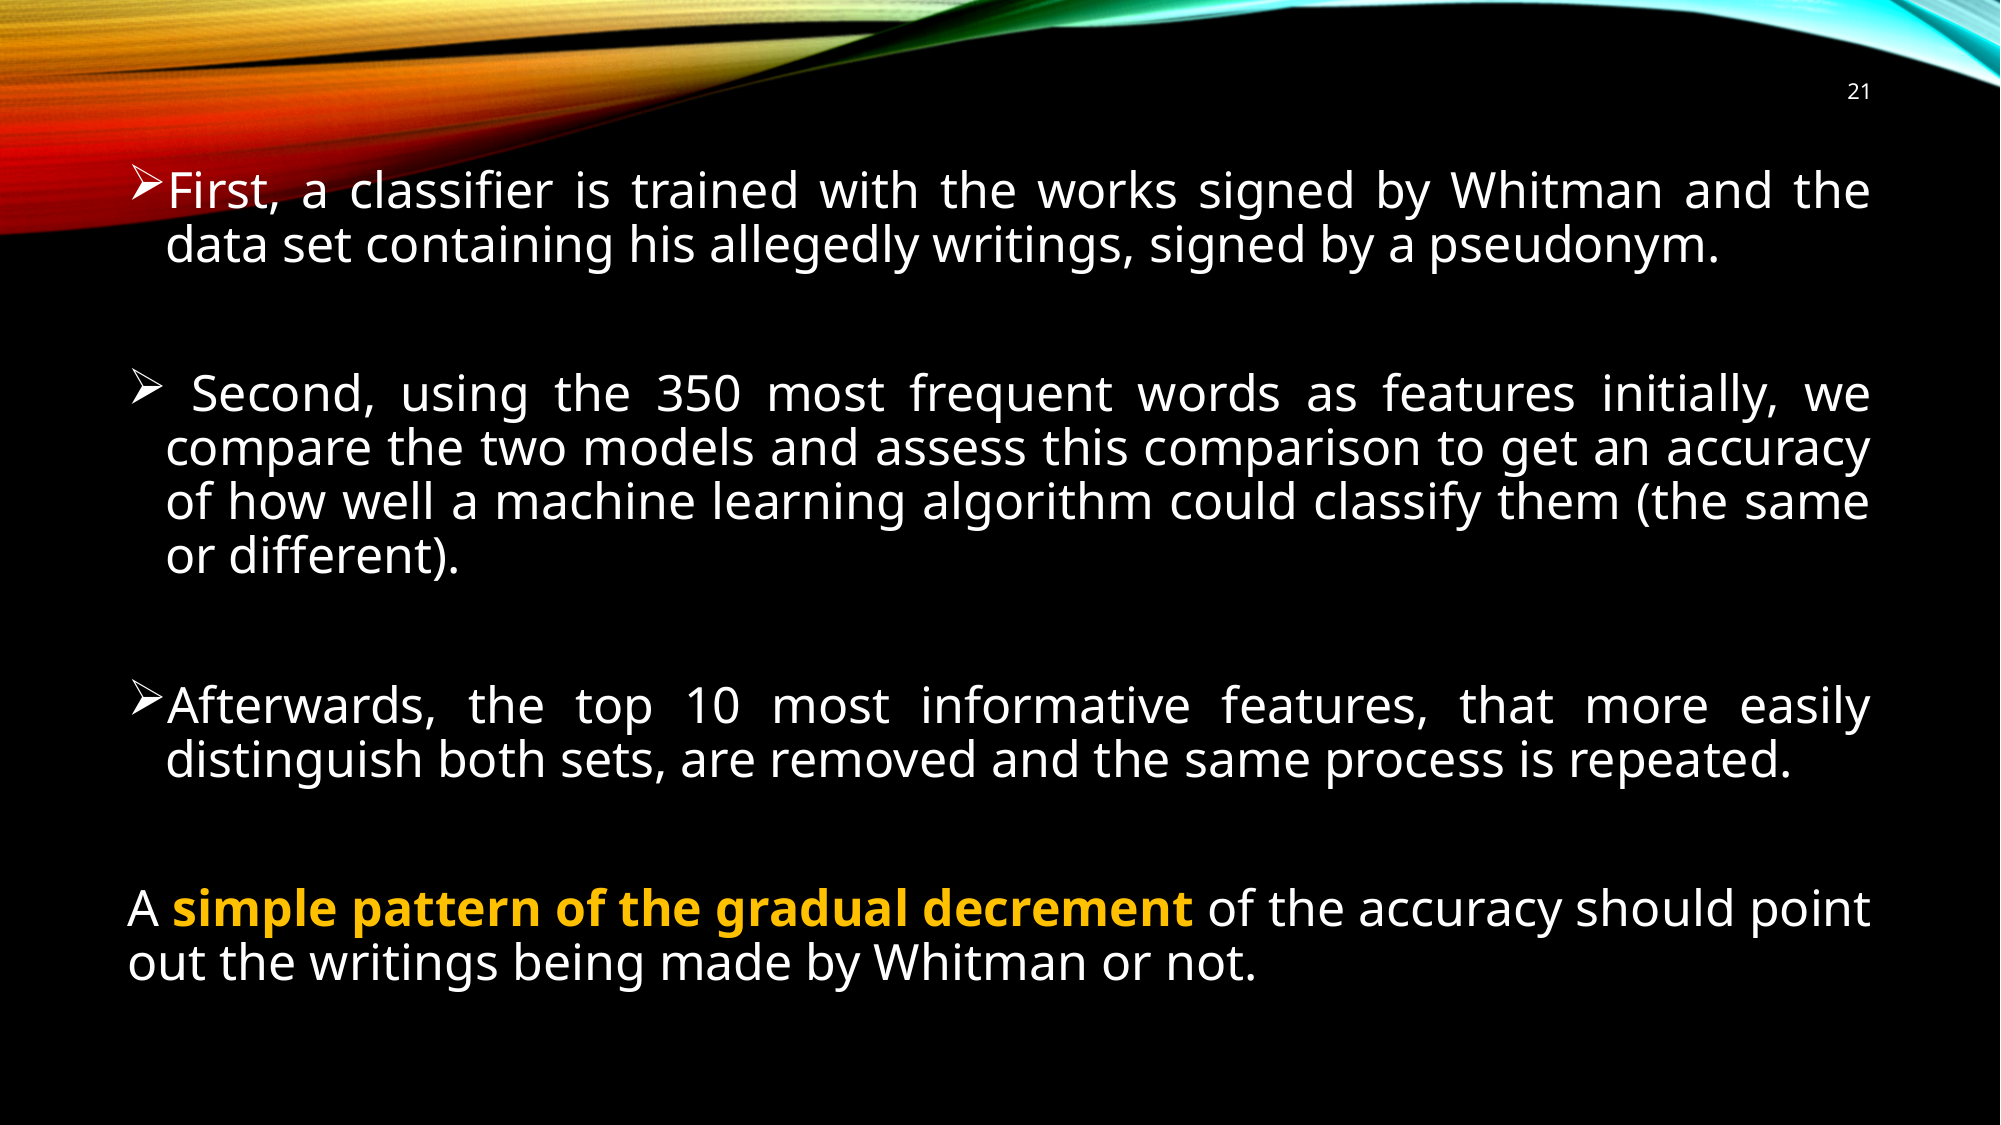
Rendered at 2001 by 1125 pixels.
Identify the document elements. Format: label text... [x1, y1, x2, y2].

list First, a classifier is trained with the works signed by Whitman and the data set containing his allegedly writings, signed by a pseudonym. Second, using the 350 most frequent words as features initially, we compare the two models and assess this comparison to get an accuracy of how well a machine learning algorithm could classify them (the same or different). Afterwards, the top 10 most informative features, that more easily distinguish both sets, are removed and the same process is repeated. A simple pattern of the gradual decrement of the accuracy should point out the writings being made by Whitman or not. [112, 157, 1888, 1021]
slide_number 21 [1437, 62, 1888, 123]
picture [0, 0, 2000, 237]
